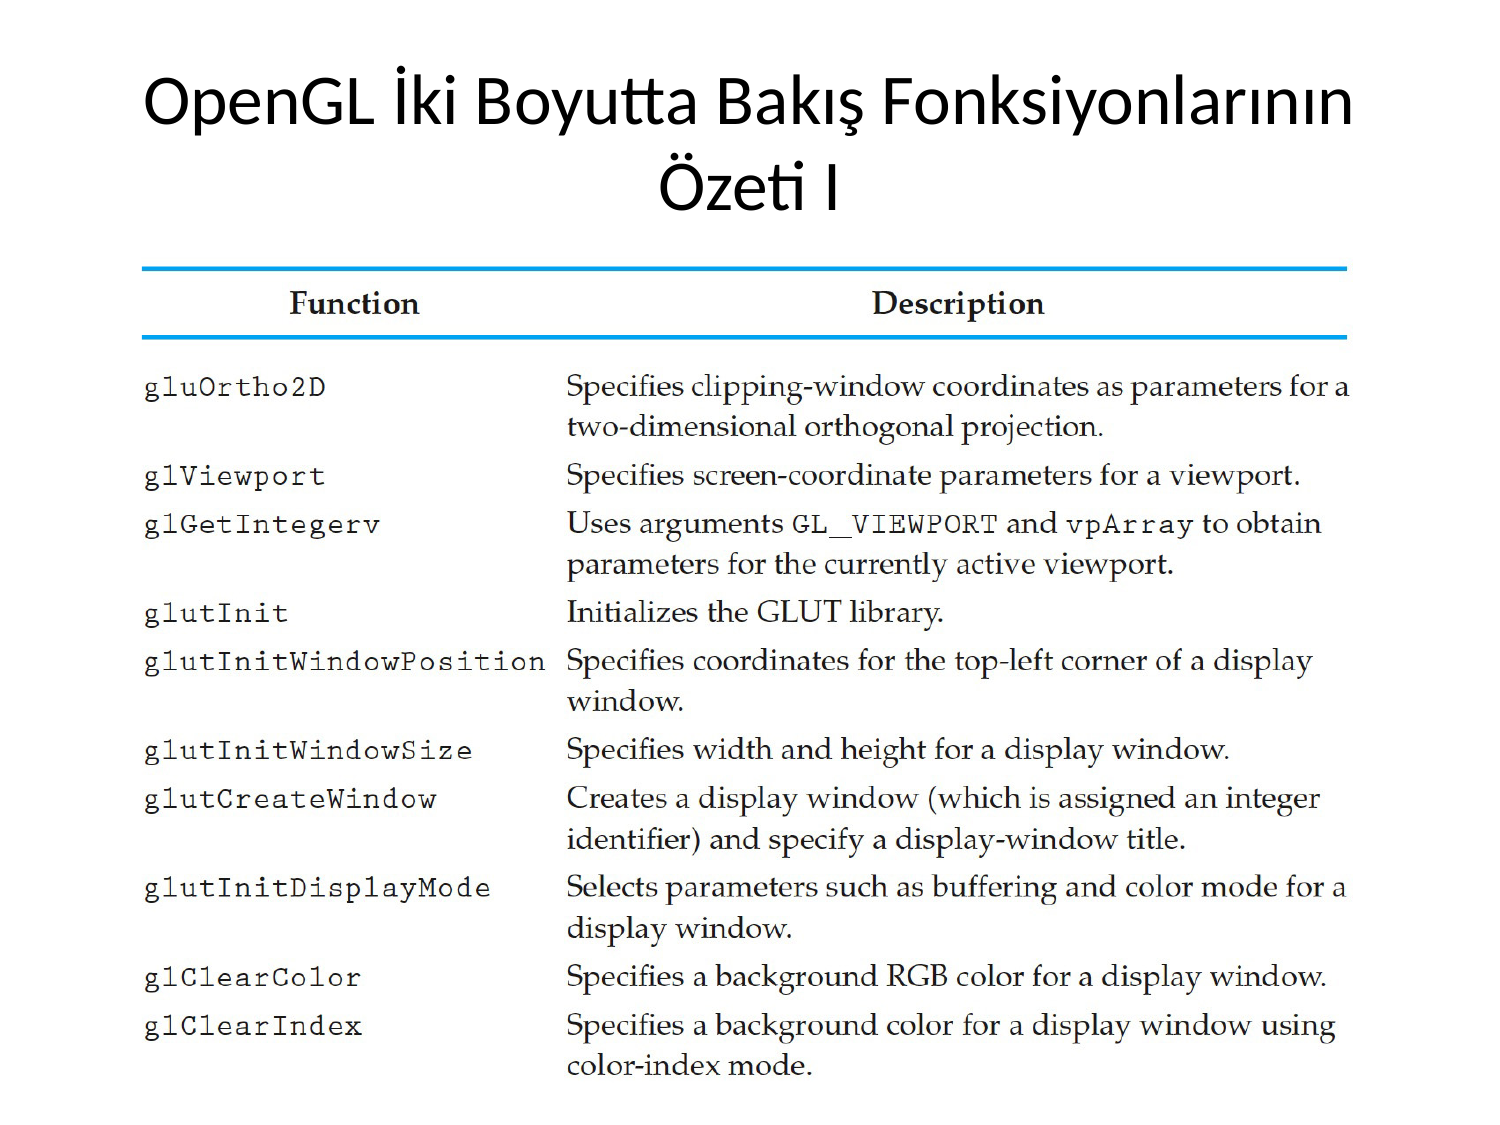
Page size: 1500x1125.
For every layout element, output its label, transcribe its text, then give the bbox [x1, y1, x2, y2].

text_box OpenGL İki Boyutta Bakış Fonksiyonlarının Özeti I [74, 45, 1425, 233]
picture [141, 256, 1359, 1083]
